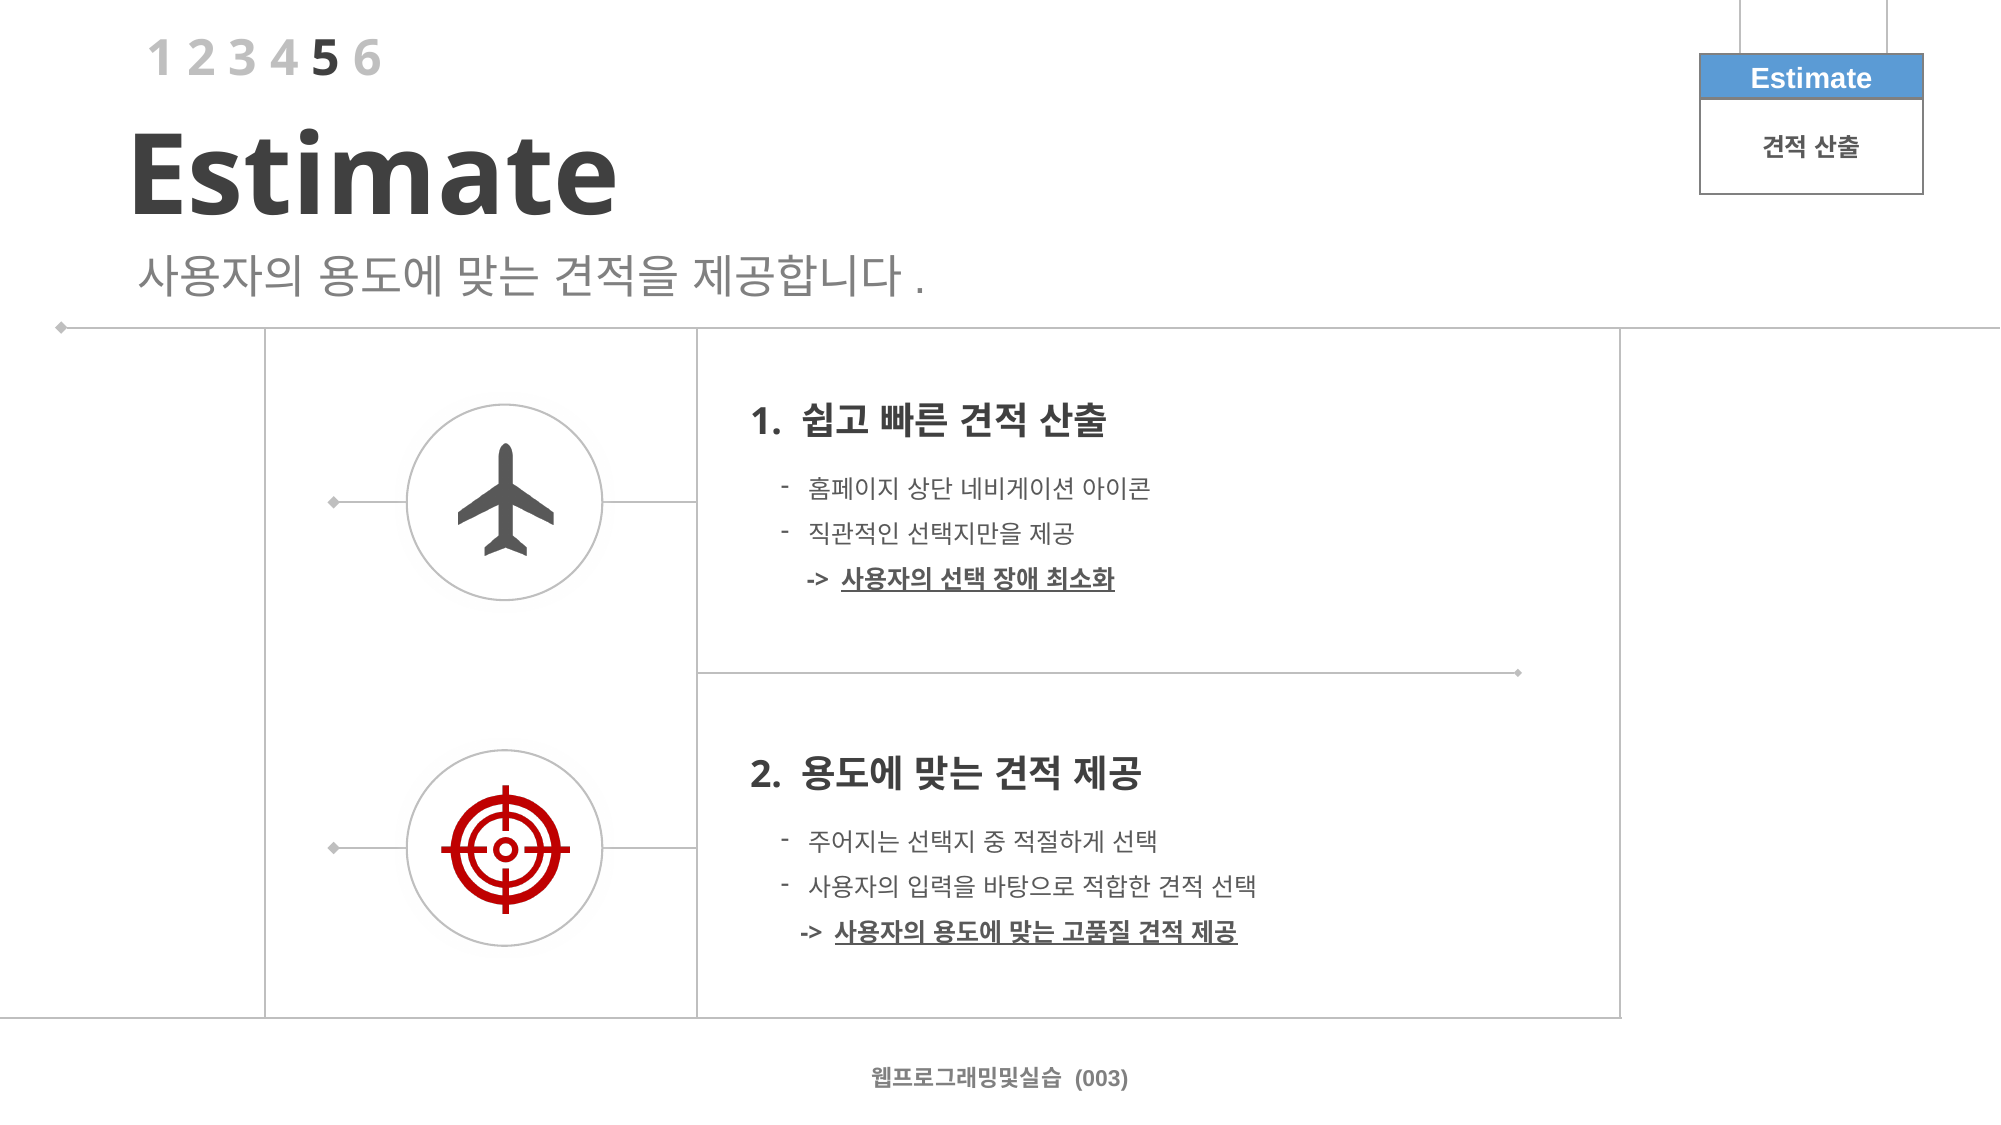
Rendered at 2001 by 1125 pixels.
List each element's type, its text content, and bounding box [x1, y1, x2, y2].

text_box [581, 849, 604, 911]
text_box [405, 849, 430, 913]
text_box [405, 403, 604, 502]
text_box Estimate [110, 94, 755, 245]
text_box 홈페이지 상단 네비게이션 아이콘 직관적인 선택지만을 제공 -> 사용자의 선택 장애 최소화 [766, 451, 1477, 601]
text_box [442, 925, 567, 947]
picture [438, 432, 573, 567]
text_box 2. 용도에 맞는 견적 제공 [732, 742, 1395, 803]
text_box 1. 쉽고 빠른 견적 산출 [732, 389, 1408, 450]
text_box 1 2 3 4 5 6 [110, 18, 418, 94]
text_box 사용자의 용도에 맞는 견적을 제공합니다. [122, 240, 1265, 311]
text_box 주어지는 선택지 중 적절하게 선택 사용자의 입력을 바탕으로 적합한 견적 선택 -> 사용자의 용도에 맞는 고품질 견적 제공 [766, 804, 1477, 954]
text_box 웹프로그래밍및실습 (003) [781, 1042, 1219, 1099]
text_box [439, 749, 571, 774]
text_box [581, 785, 604, 847]
text_box [405, 503, 604, 602]
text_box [1699, 54, 1924, 194]
picture [430, 774, 581, 925]
text_box [405, 783, 430, 847]
